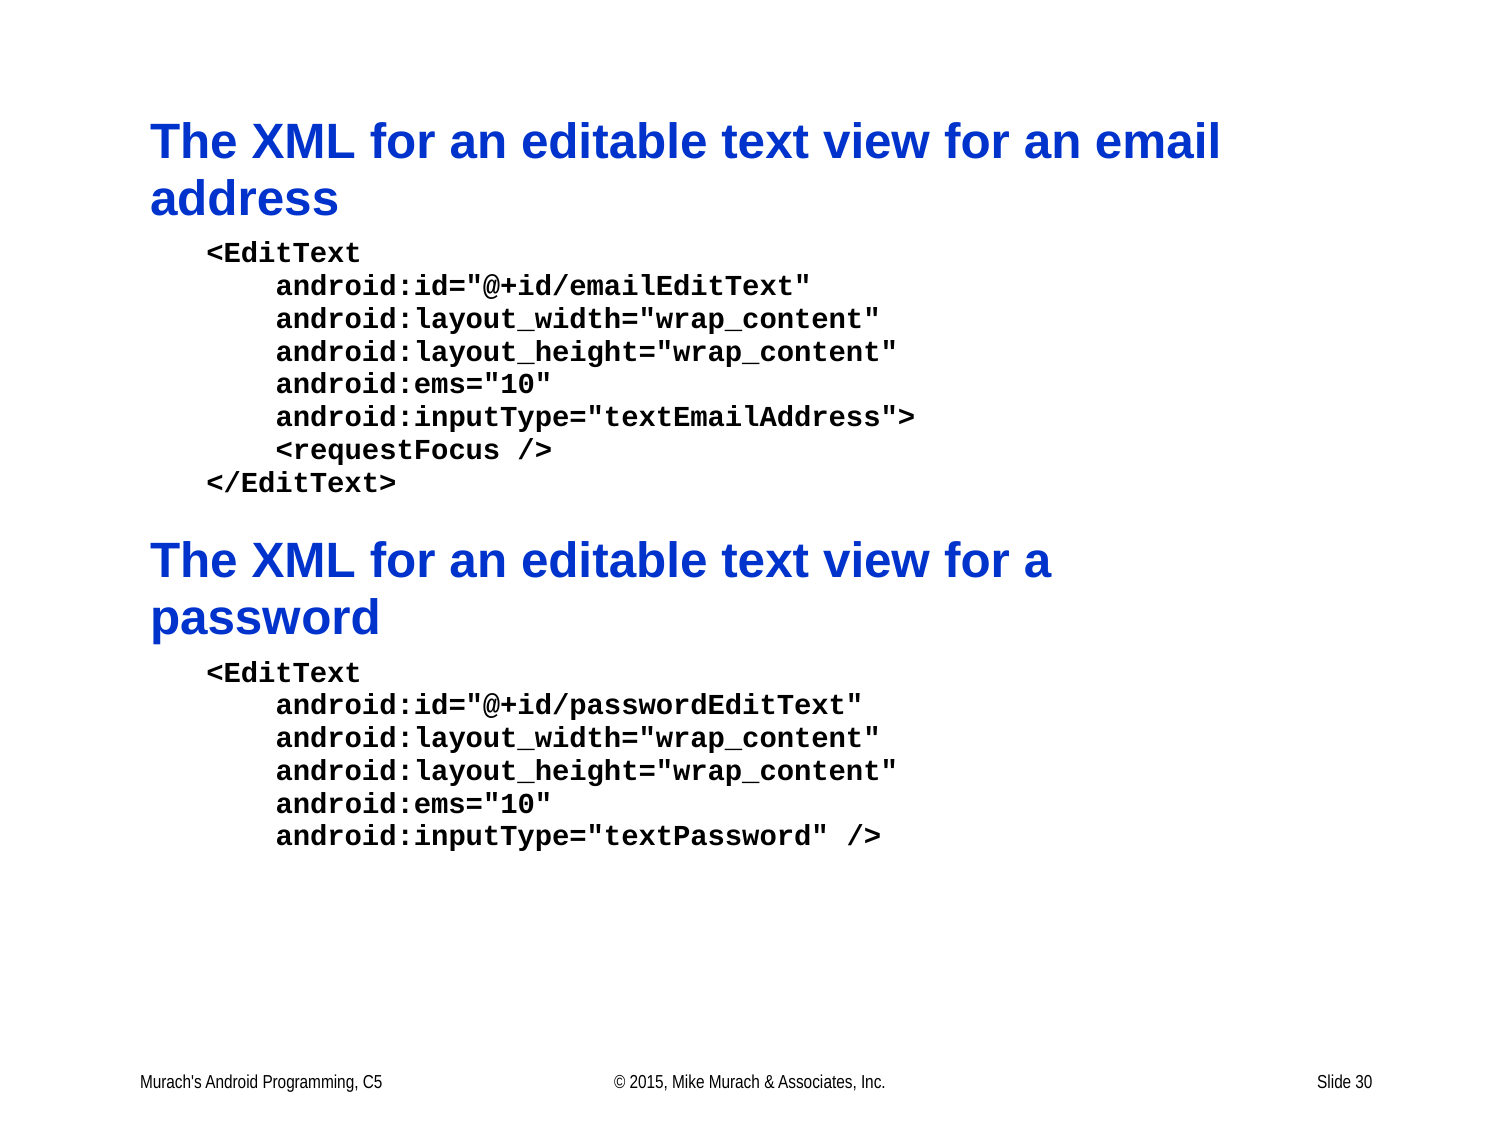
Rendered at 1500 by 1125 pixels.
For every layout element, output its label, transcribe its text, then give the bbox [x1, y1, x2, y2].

footer © 2015, Mike Murach & Associates, Inc. [474, 1025, 1025, 1100]
slide_number Murach's Android Programming, C5 [125, 1025, 450, 1100]
slide_number Slide 30 [1074, 1025, 1388, 1100]
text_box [149, 112, 1281, 856]
